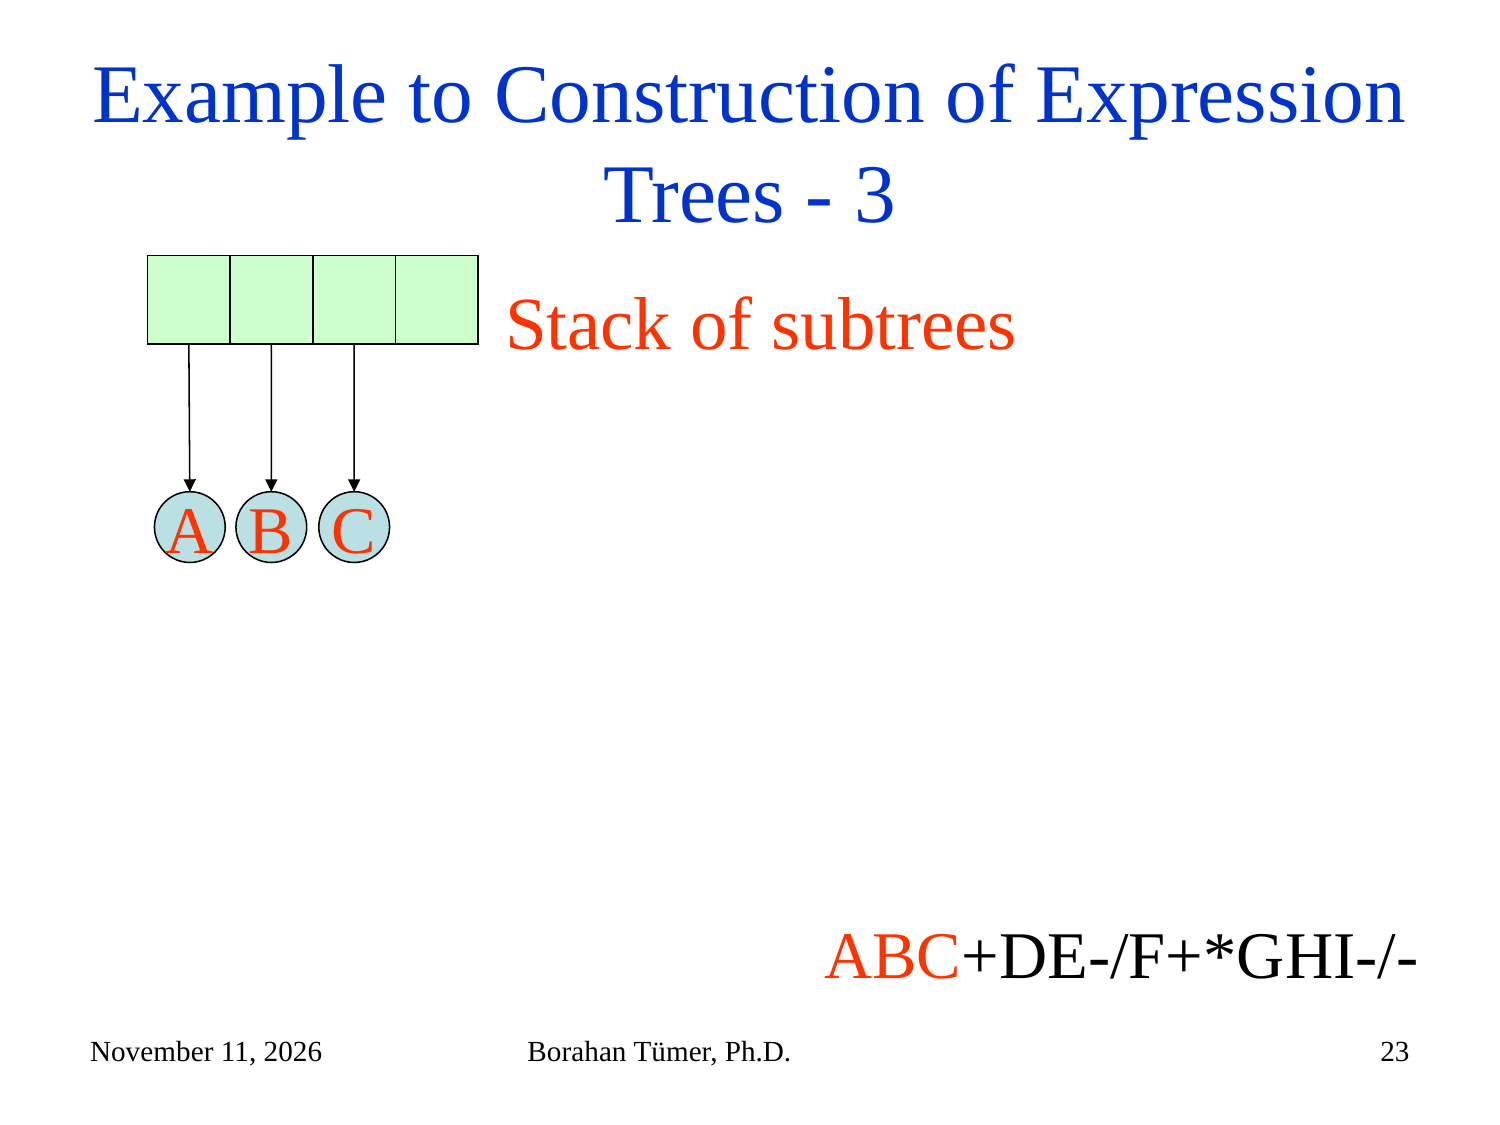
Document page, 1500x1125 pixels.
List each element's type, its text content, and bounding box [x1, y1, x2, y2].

text_box [230, 255, 312, 344]
text_box [147, 255, 230, 344]
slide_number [75, 1024, 425, 1103]
text_box ABC+DE-/F+*GHI-/- [809, 904, 1436, 1000]
slide_number 23 [1074, 1024, 1425, 1103]
text_box [395, 255, 478, 344]
text_box B [235, 491, 307, 563]
text_box [312, 255, 395, 344]
text_box A [154, 491, 226, 563]
footer Borahan Tümer, Ph.D. [512, 1024, 988, 1103]
title Example to Construction of Expression Trees - 3 [75, 45, 1425, 233]
text_box Stack of subtrees [490, 267, 1033, 372]
text_box C [318, 491, 390, 563]
